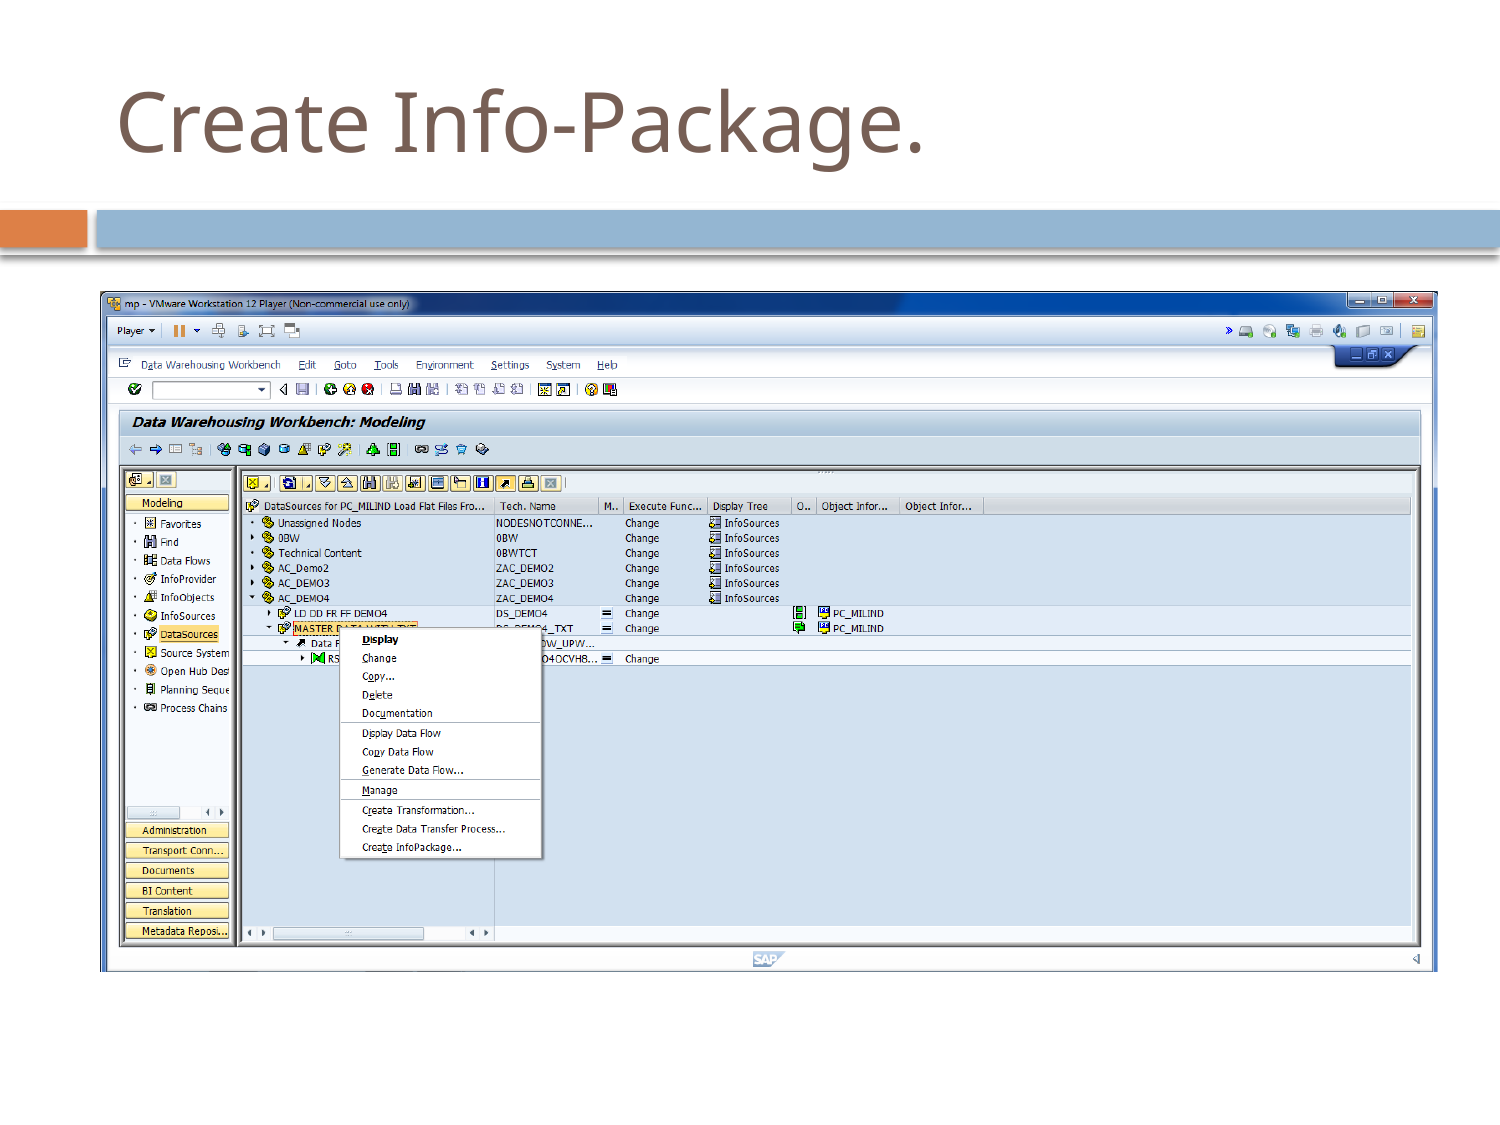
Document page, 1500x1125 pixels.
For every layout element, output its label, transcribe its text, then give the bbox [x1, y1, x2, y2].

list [100, 290, 1439, 972]
title Create Info-Package. [100, 37, 1438, 200]
